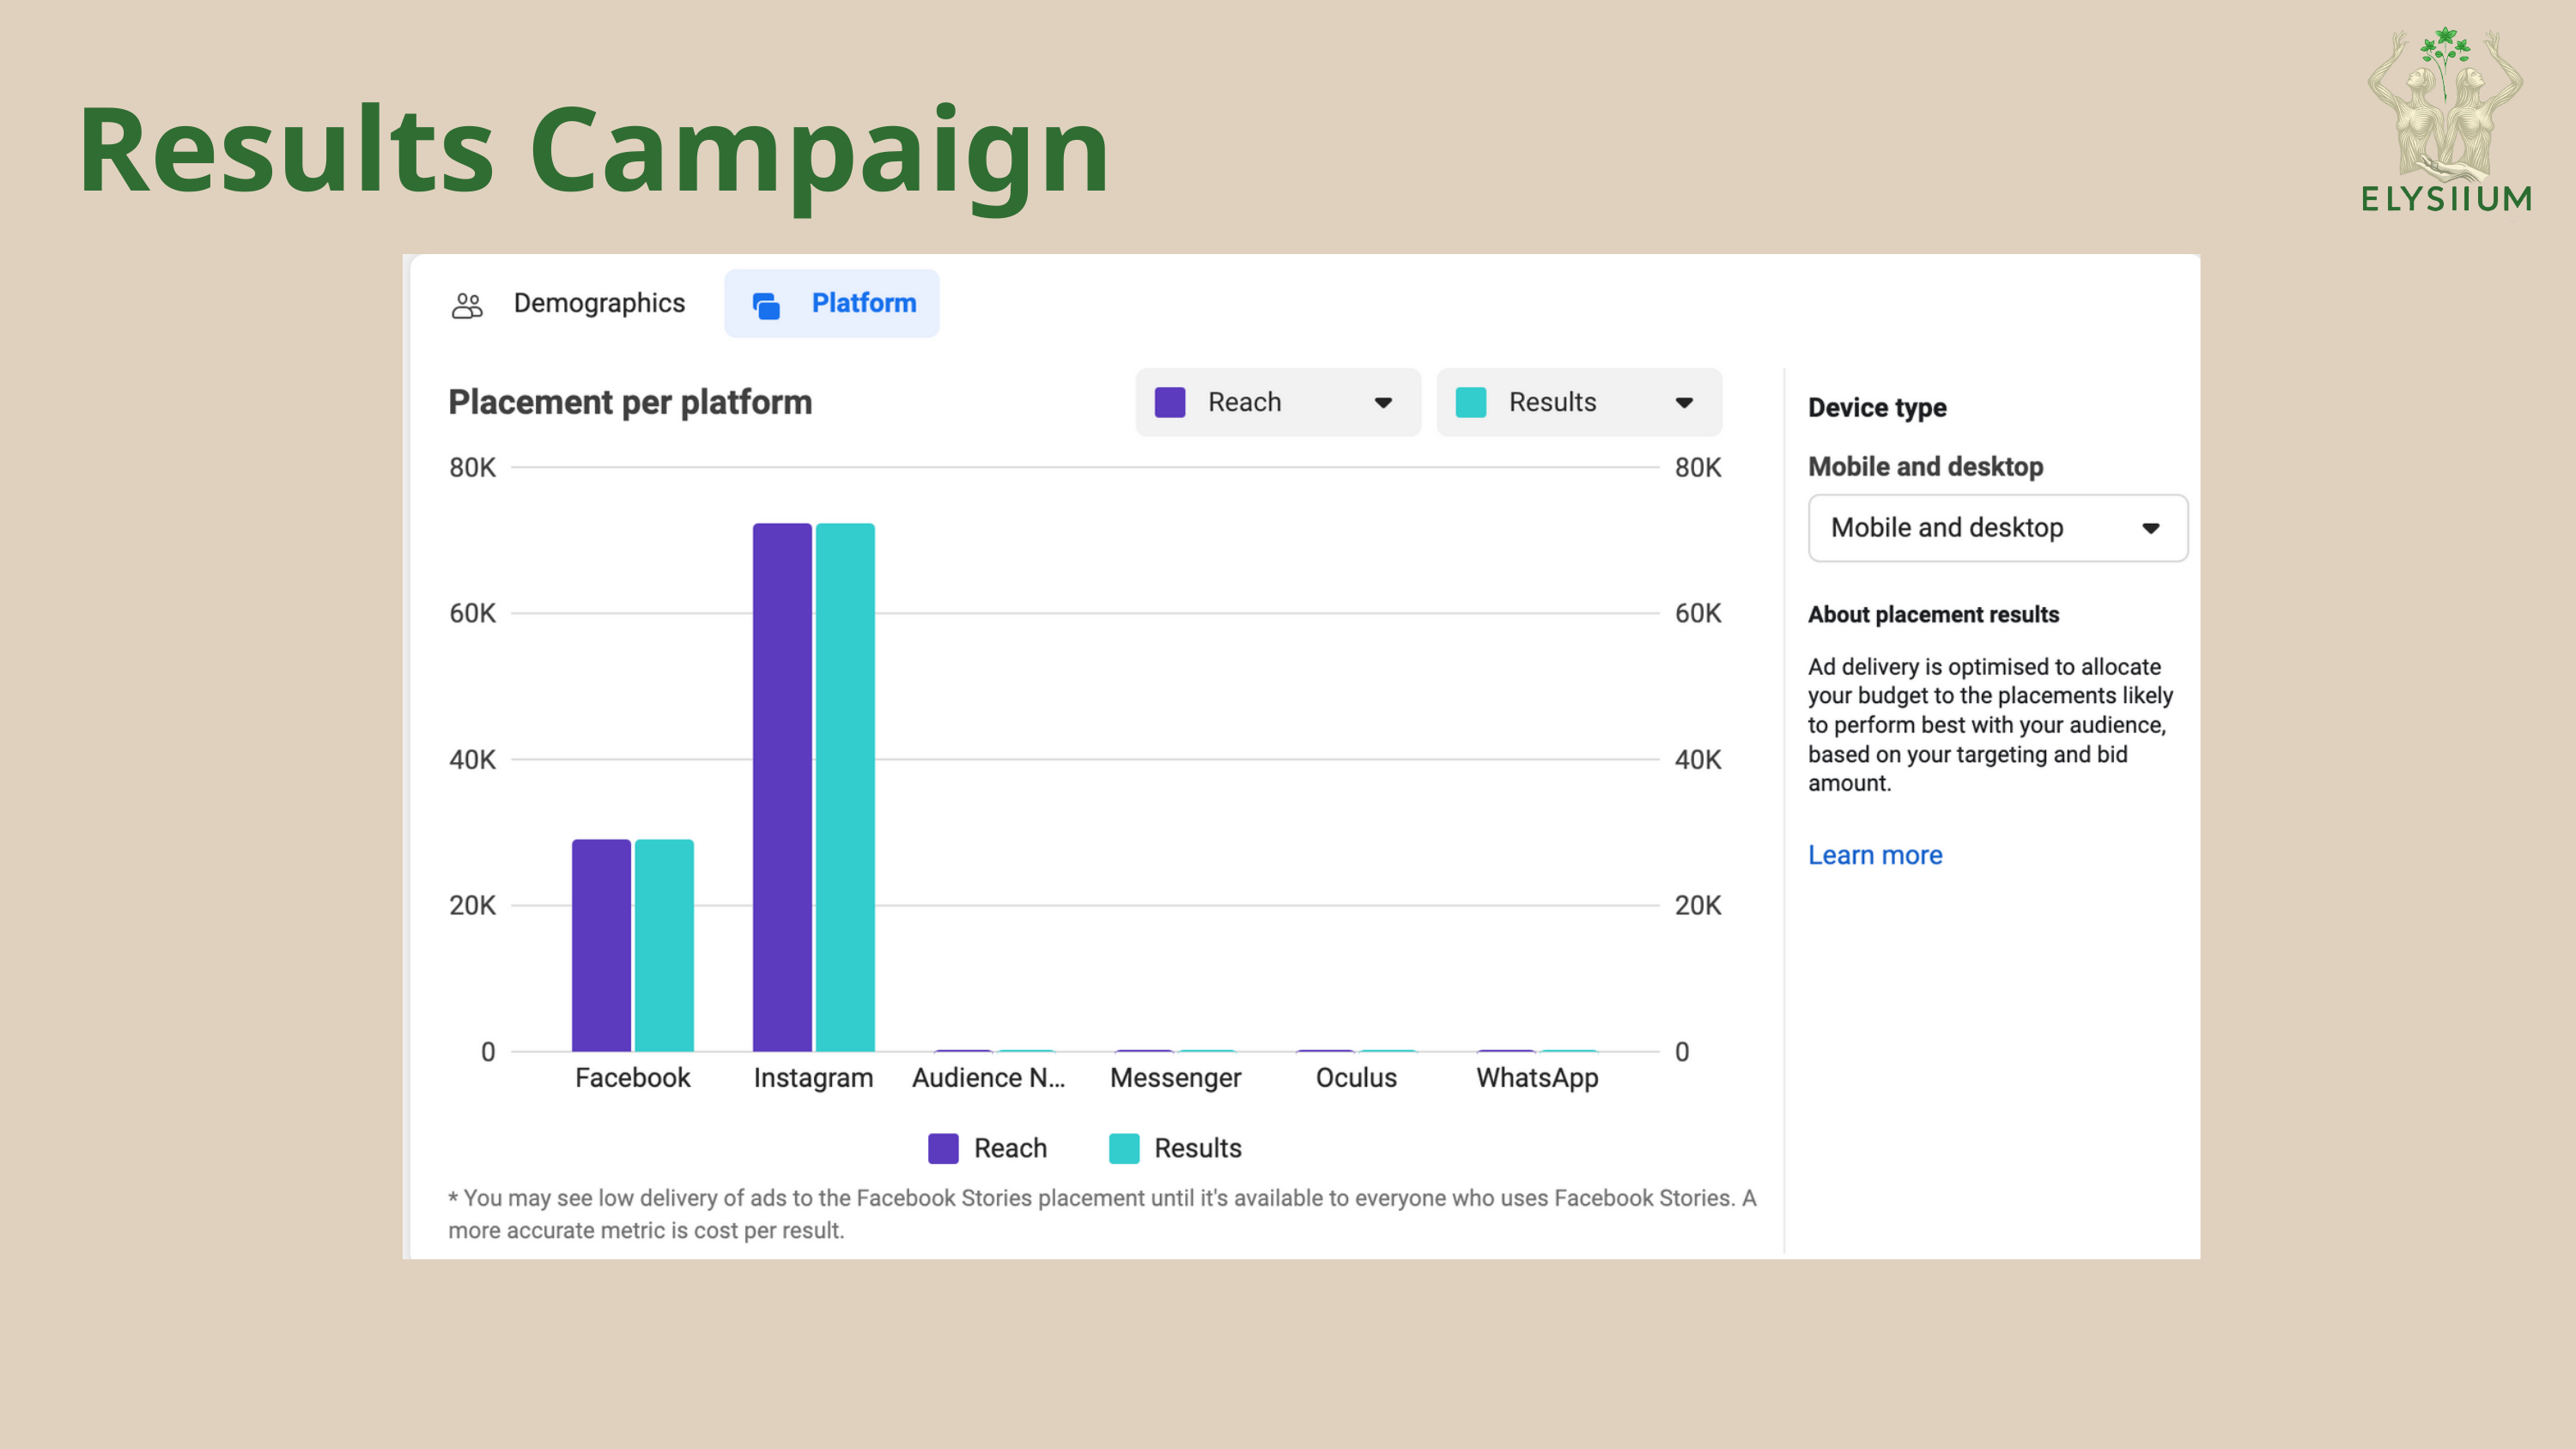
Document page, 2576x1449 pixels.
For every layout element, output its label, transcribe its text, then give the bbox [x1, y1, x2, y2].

text_box Results Campaign [12, 74, 1237, 215]
text_box [402, 254, 2201, 1259]
text_box [2328, 17, 2563, 222]
